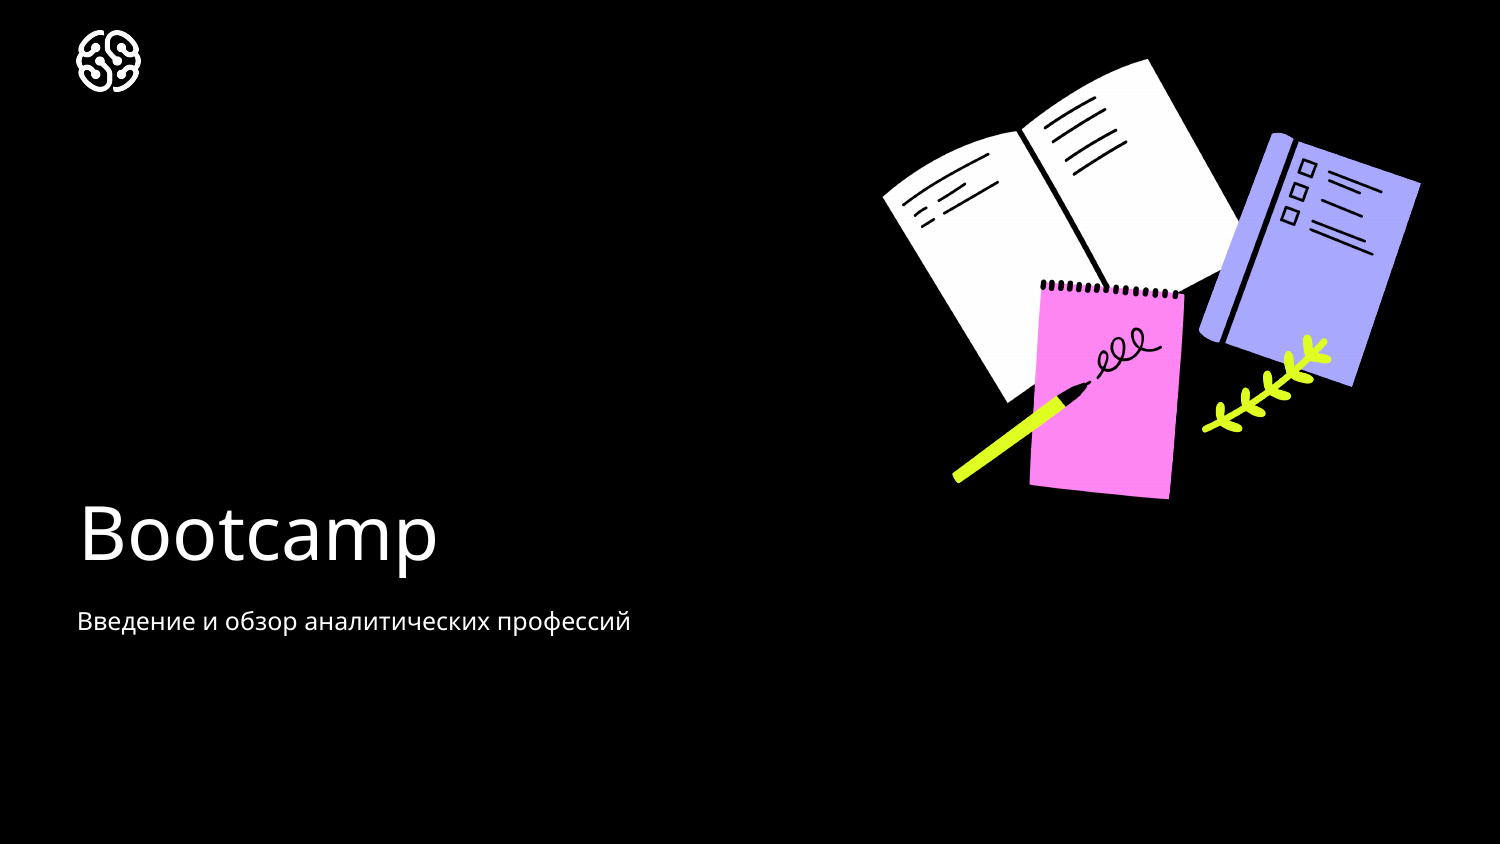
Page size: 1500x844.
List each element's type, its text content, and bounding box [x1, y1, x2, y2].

subtitle Введение и обзор аналитических профессий [76, 590, 963, 844]
picture [874, 57, 1421, 519]
title Bootcamp [76, 171, 1199, 591]
picture [76, 29, 141, 93]
